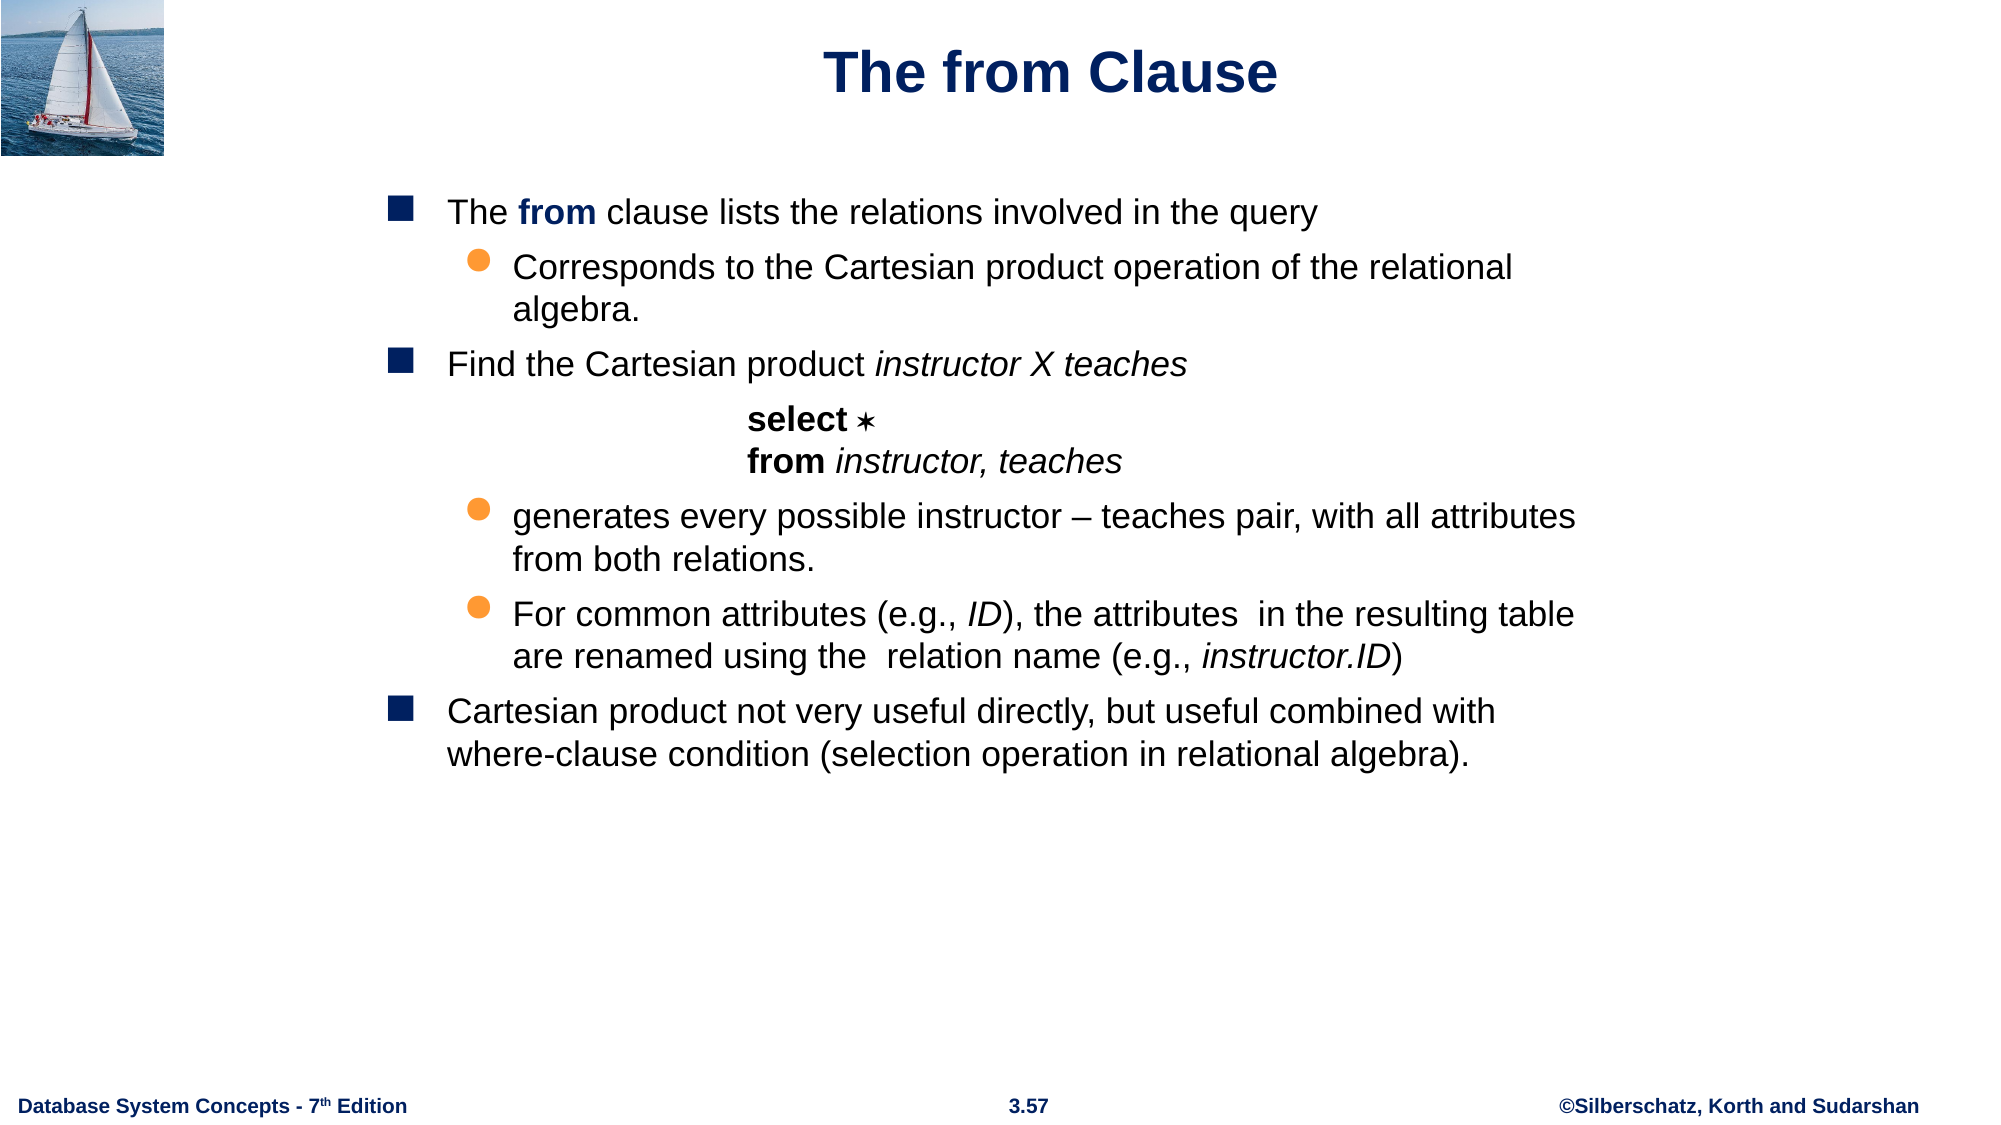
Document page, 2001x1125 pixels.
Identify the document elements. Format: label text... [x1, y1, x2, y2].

picture [1, 0, 164, 156]
list The from clause lists the relations involved in the query Corresponds to the Cartesian product operation of the relational algebra. Find the Cartesian product instructor X teaches select  from instructor, teaches generates every possible instructor – teaches pair, with all attributes from both relations. For common attributes (e.g., ID), the attributes in the resulting table are renamed using the relation name (e.g., instructor.ID) Cartesian product not very useful directly, but useful combined with where-clause condition (selection operation in relational algebra). [376, 181, 1624, 980]
title The from Clause [167, 18, 1935, 120]
